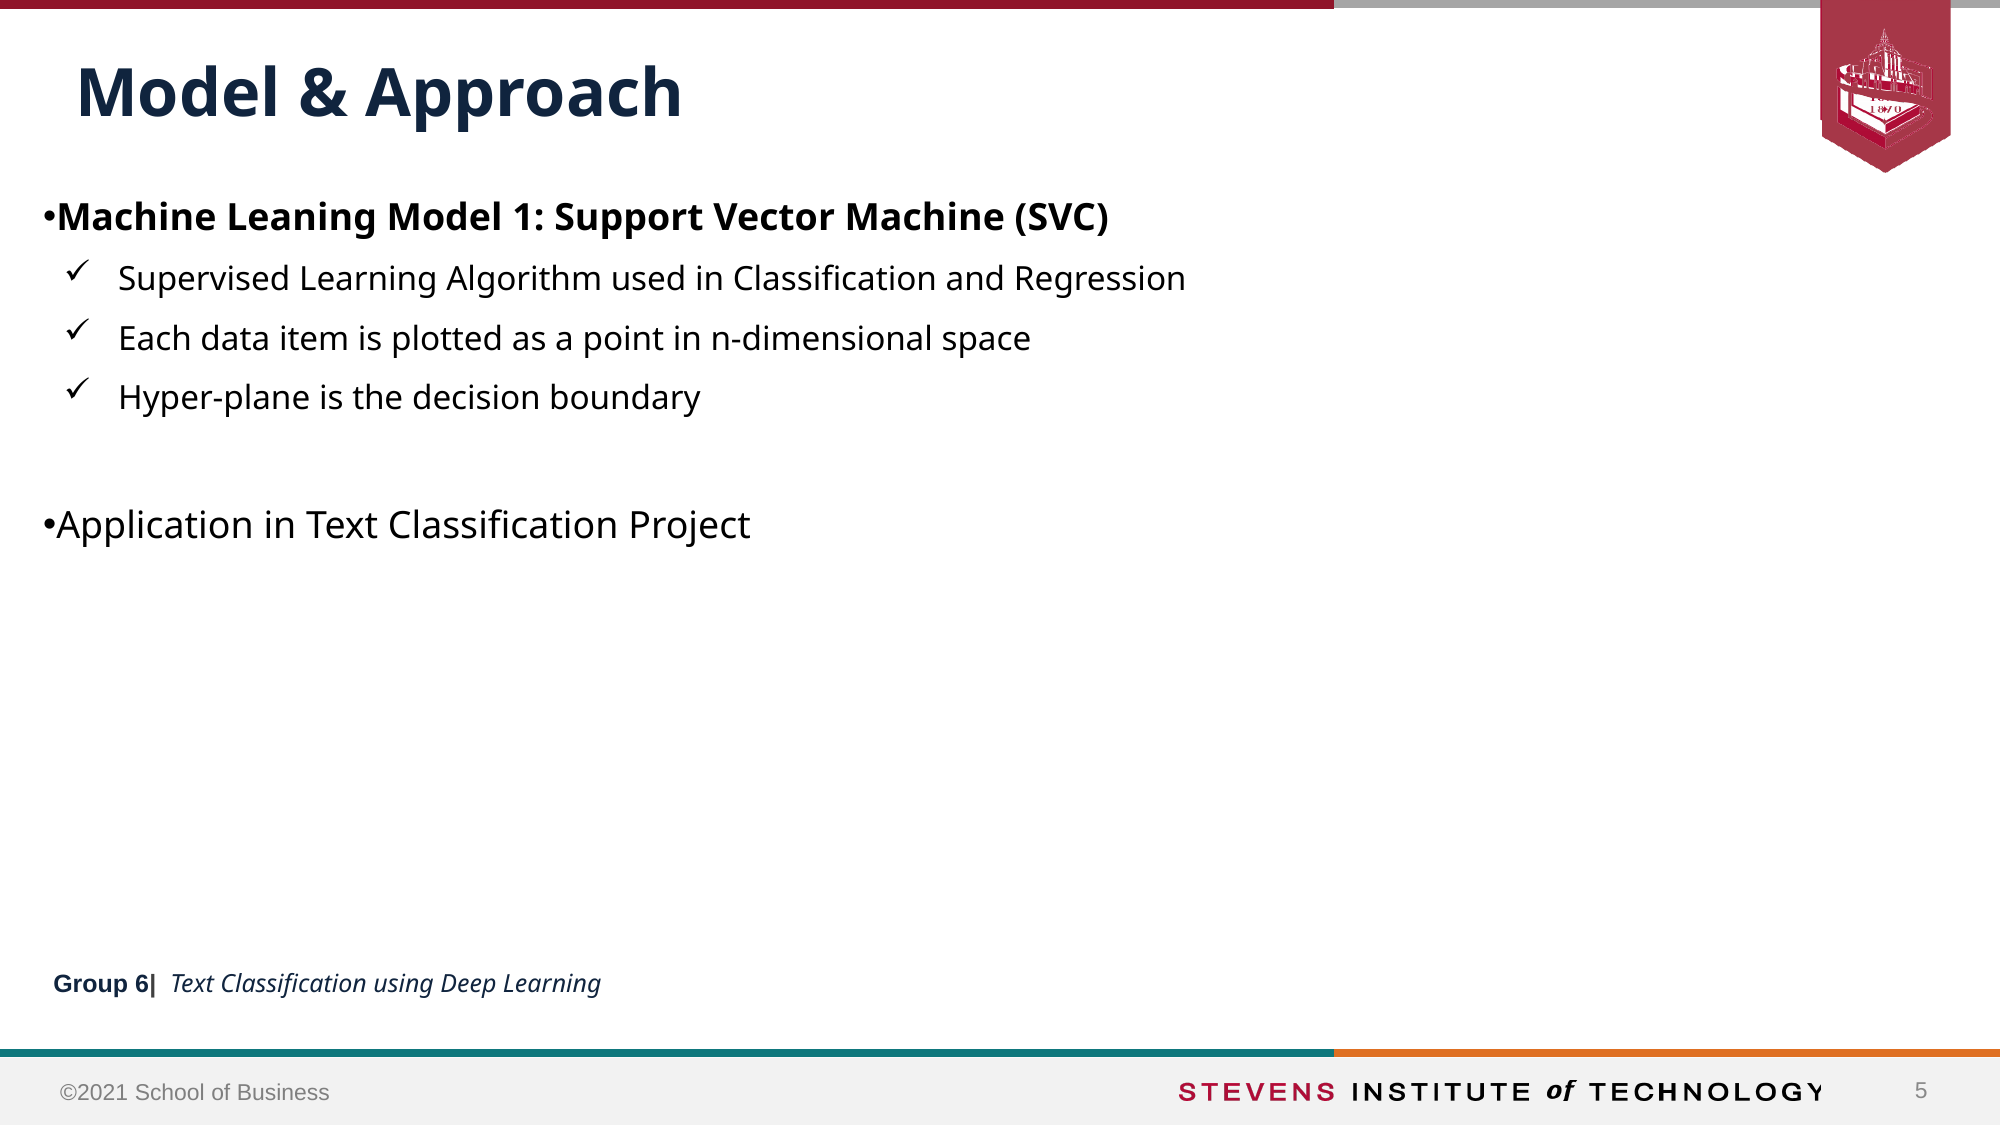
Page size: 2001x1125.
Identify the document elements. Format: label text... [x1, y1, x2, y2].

slide_number 5 [1869, 1059, 1974, 1120]
picture [1179, 1080, 1821, 1101]
picture [1820, 0, 1951, 191]
title Model & Approach [60, 21, 712, 137]
text_box Machine Leaning Model 1: Support Vector Machine (SVC) Supervised Learning Algorithm used in Classification and Regression Each data item is plotted as a point in n-dimensional space Hyper-plane is the decision boundary Application in Text Classification Project [28, 137, 1891, 952]
text_box Group 6| Text Classification using Deep Learning [38, 959, 618, 1035]
